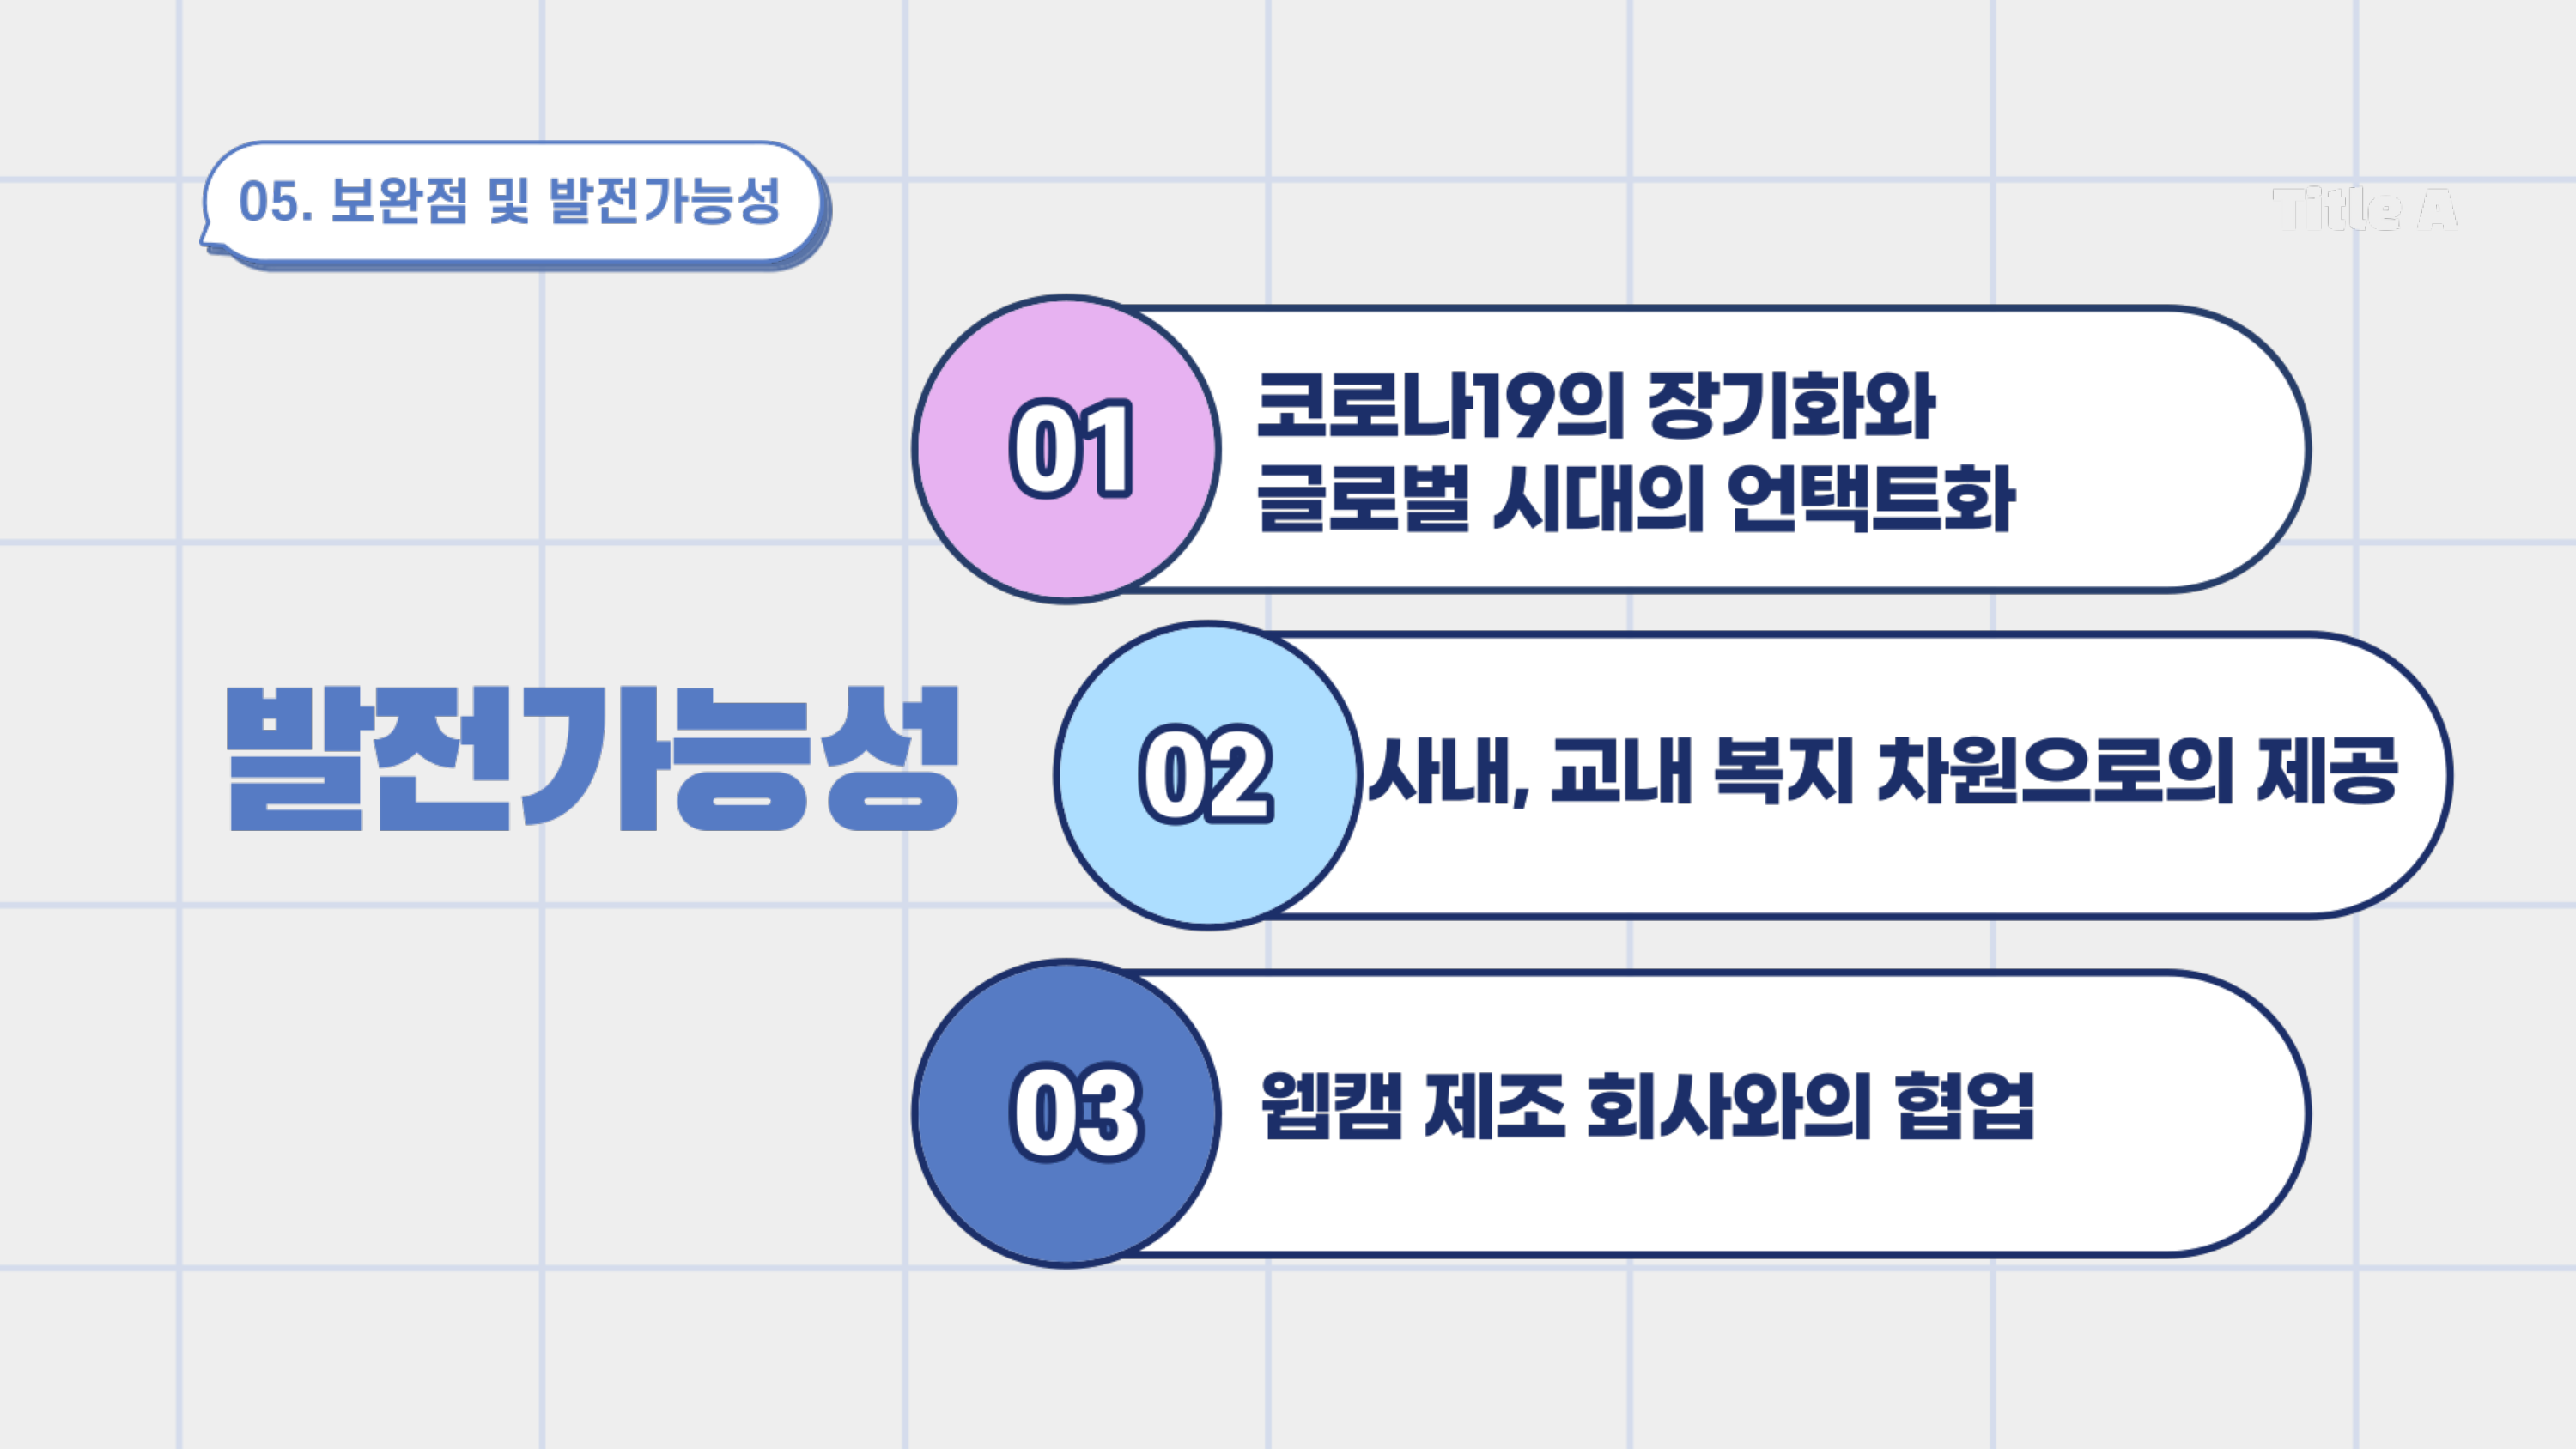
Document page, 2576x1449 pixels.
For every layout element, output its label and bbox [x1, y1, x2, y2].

text_box [1060, 614, 2457, 933]
text_box [0, 0, 2576, 1449]
text_box [909, 288, 2315, 607]
picture [144, 332, 2053, 957]
text_box [909, 953, 2315, 1271]
text_box [198, 140, 824, 265]
picture [2085, 168, 2483, 265]
picture [957, 997, 2075, 1290]
picture [222, 159, 806, 249]
picture [1086, 658, 2438, 952]
